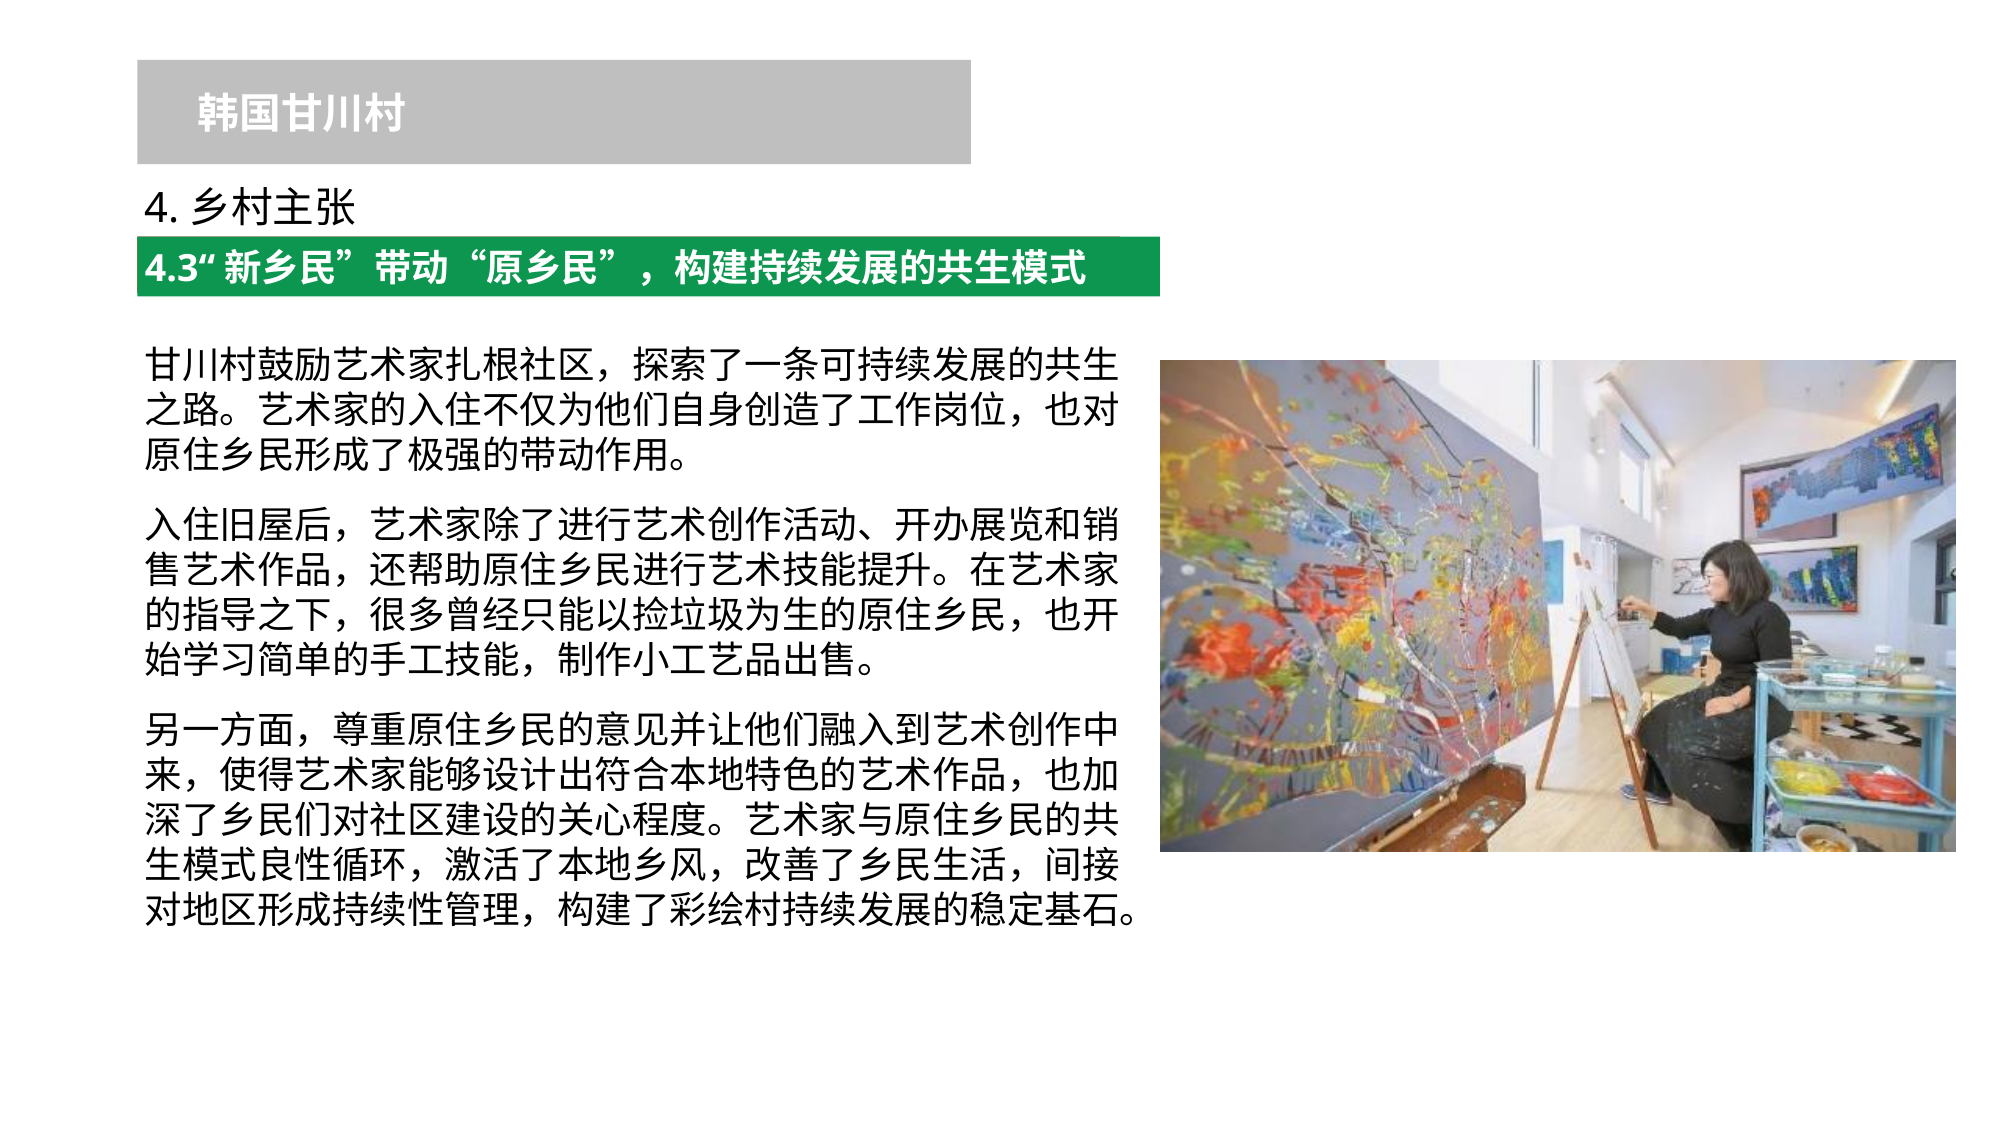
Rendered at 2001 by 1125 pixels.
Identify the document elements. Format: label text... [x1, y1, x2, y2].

text_box 4.乡村主张 [136, 173, 364, 239]
text_box [137, 59, 971, 165]
text_box 韩国甘川村 [190, 79, 900, 144]
picture [1160, 360, 1956, 852]
text_box 甘川村鼓励艺术家扎根社区，探索了一条可持续发展的共生之路。艺术家的入住不仅为他们自身创造了工作岗位，也对原住乡民形成了极强的带动作用。 入住旧屋后，艺术家除了进行艺术创作活动、开办展览和销售艺术作品，还帮助原住乡民进行艺术技能提升。在艺术家的指导之下，很多曾经只能以捡垃圾为生的原住乡民，也开始学习简单的手工技能，制作小工艺品出售。 另一方面，尊重原住乡民的意见并让他们融入到艺术创作中来，使得艺术家能够设计出符合本地特色的艺术作品，也加深了乡民们对社区建设的关心程度。艺术家与原住乡民的共生模式良性循环，激活了本地乡风，改善了乡民生活，间接对地区形成持续性管理，构建了彩绘村持续发展的稳定基石。 [137, 334, 1160, 1039]
text_box 4.3“新乡民”带动“原乡民”，构建持续发展的共生模式 [137, 236, 1160, 297]
